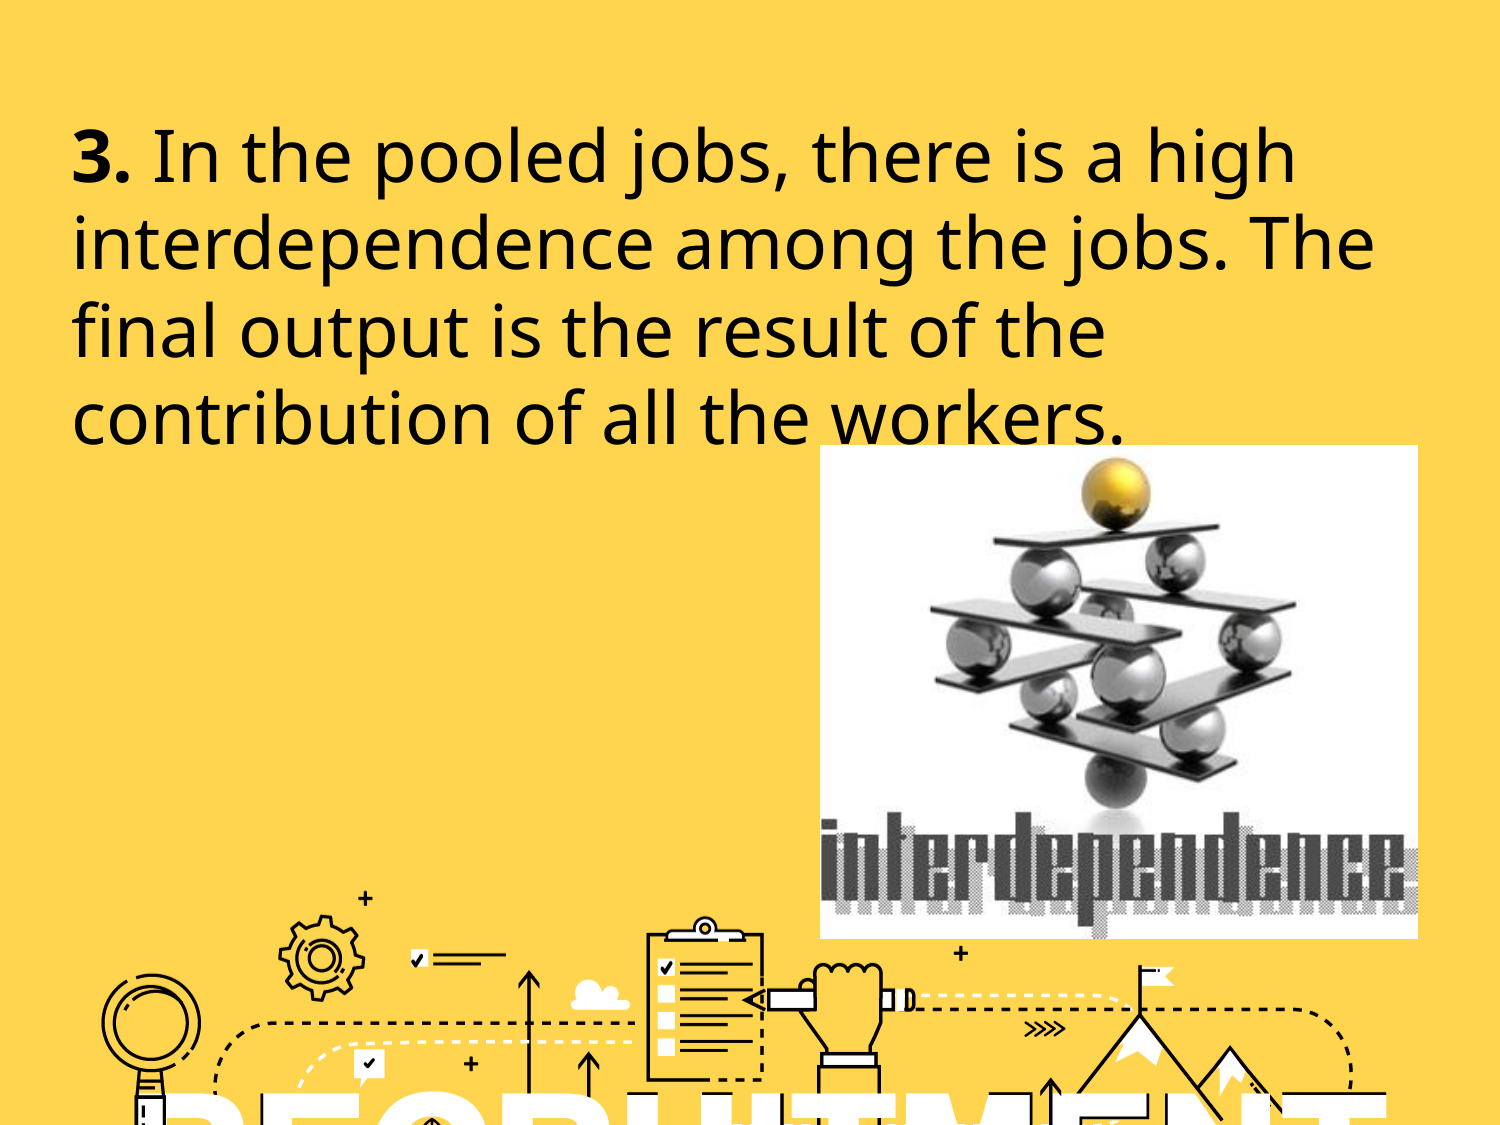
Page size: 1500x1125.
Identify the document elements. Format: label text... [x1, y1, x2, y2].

text_box 3. In the pooled jobs, there is a high interdependence among the jobs. The final output is the result of the contribution of all the workers. [56, 101, 1477, 467]
picture [0, 0, 1500, 1125]
